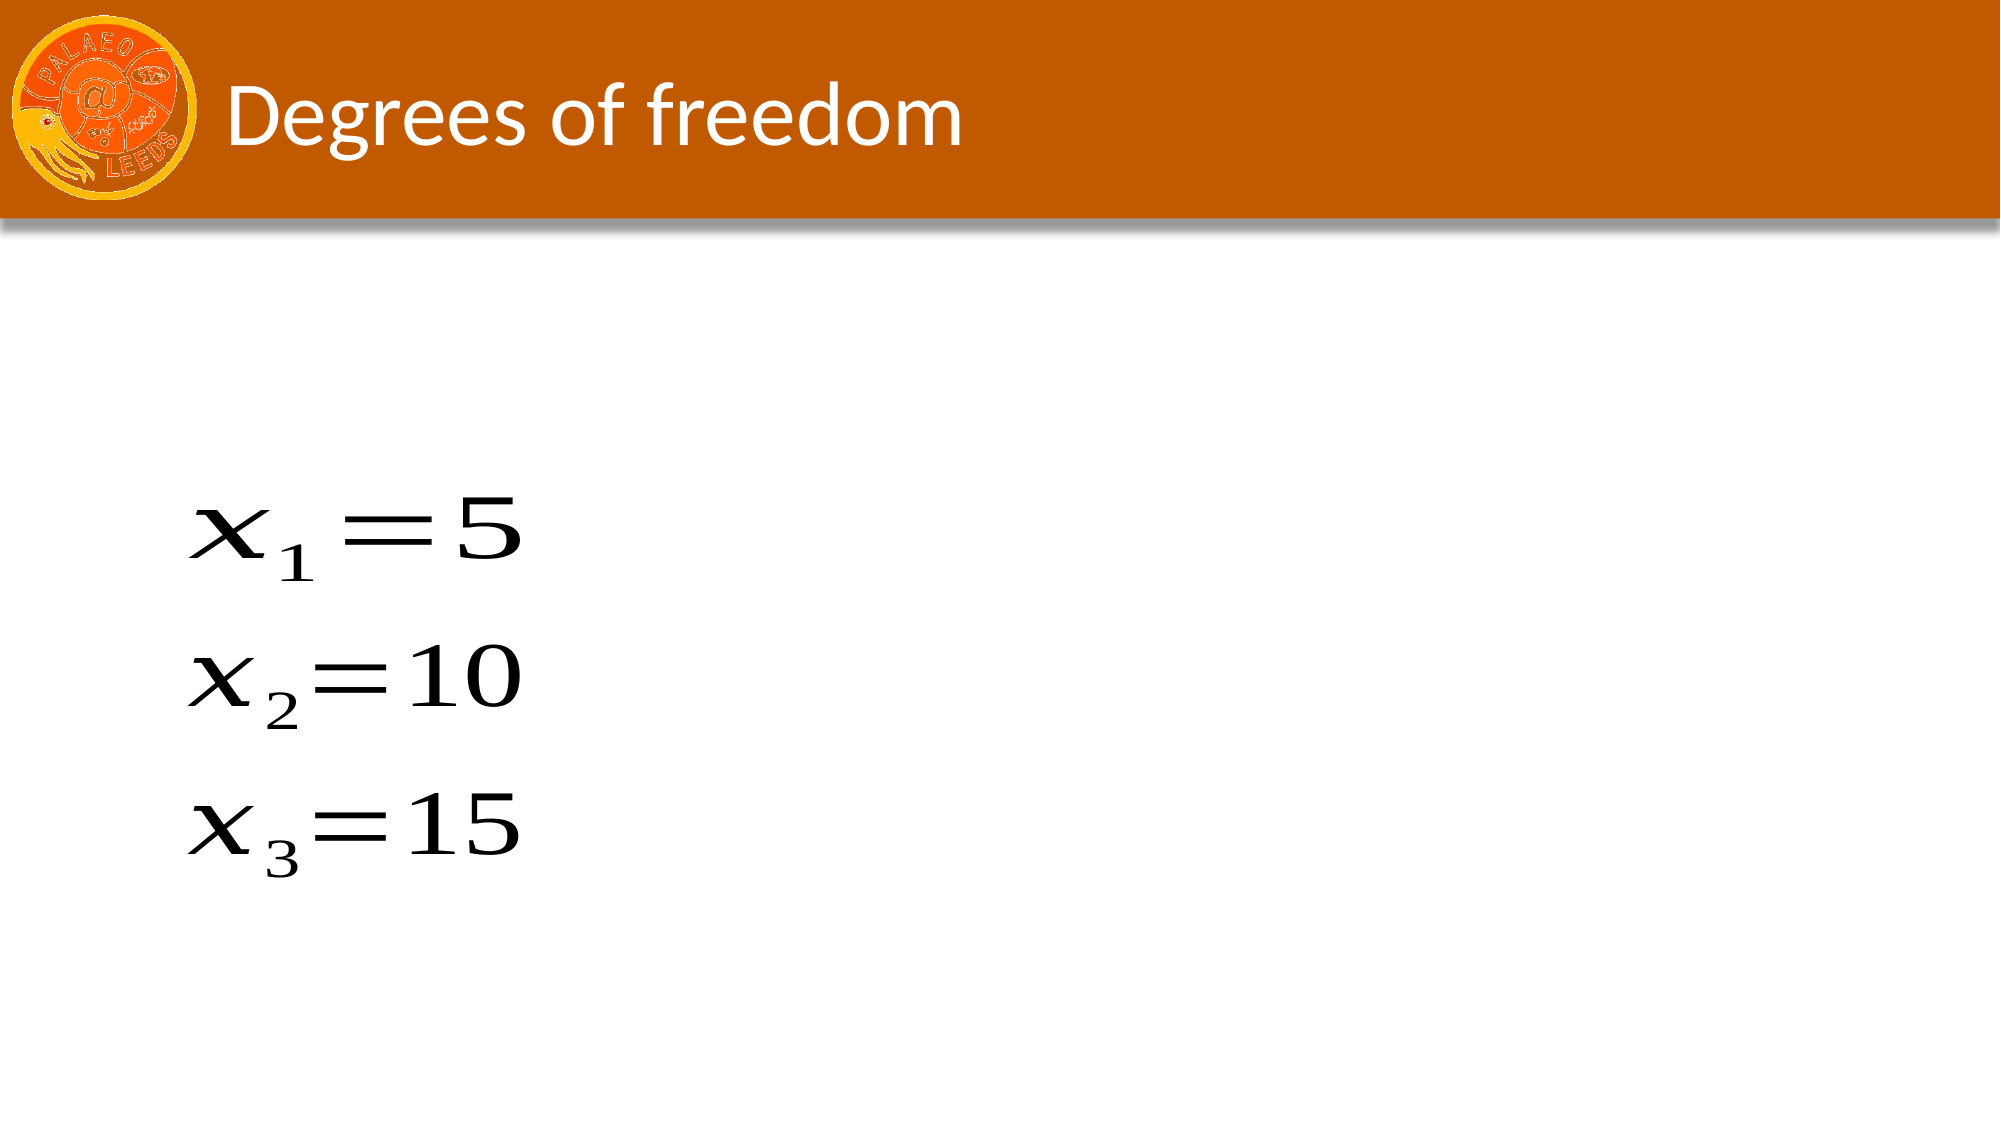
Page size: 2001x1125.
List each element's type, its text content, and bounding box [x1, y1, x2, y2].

text_box Degrees of freedom [210, 17, 2000, 201]
picture [11, 15, 197, 200]
text_box [0, 0, 2000, 219]
